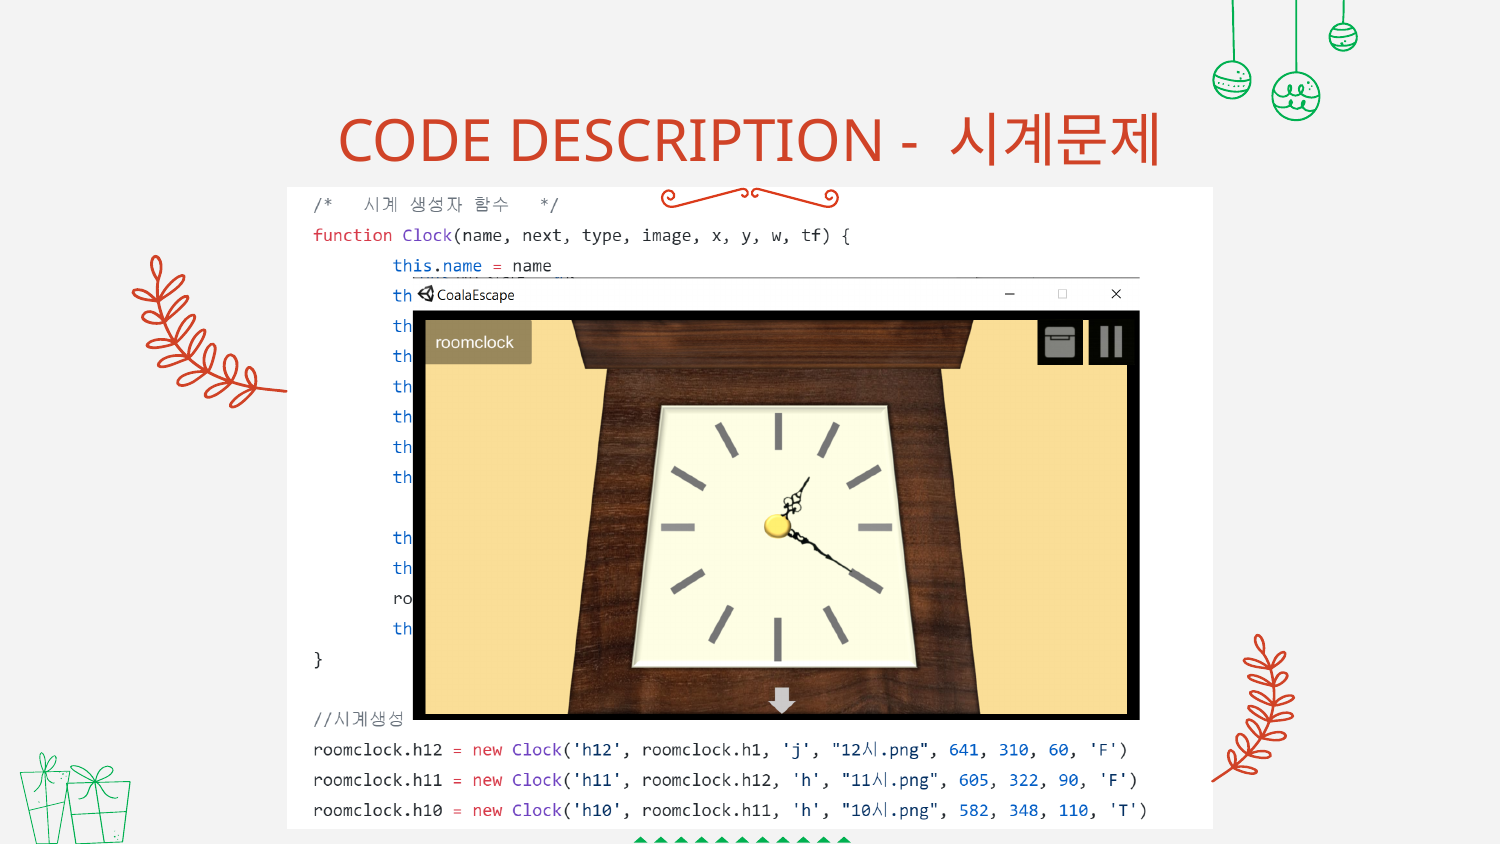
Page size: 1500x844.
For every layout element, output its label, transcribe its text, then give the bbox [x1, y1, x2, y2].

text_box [1211, 0, 1359, 122]
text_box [633, 836, 852, 843]
picture [286, 187, 1214, 829]
text_box [1218, 634, 1295, 779]
text_box [132, 255, 281, 408]
title CODE DESCRIPTION - 시계문제 [118, 88, 1382, 167]
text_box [660, 187, 840, 209]
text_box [19, 751, 132, 844]
